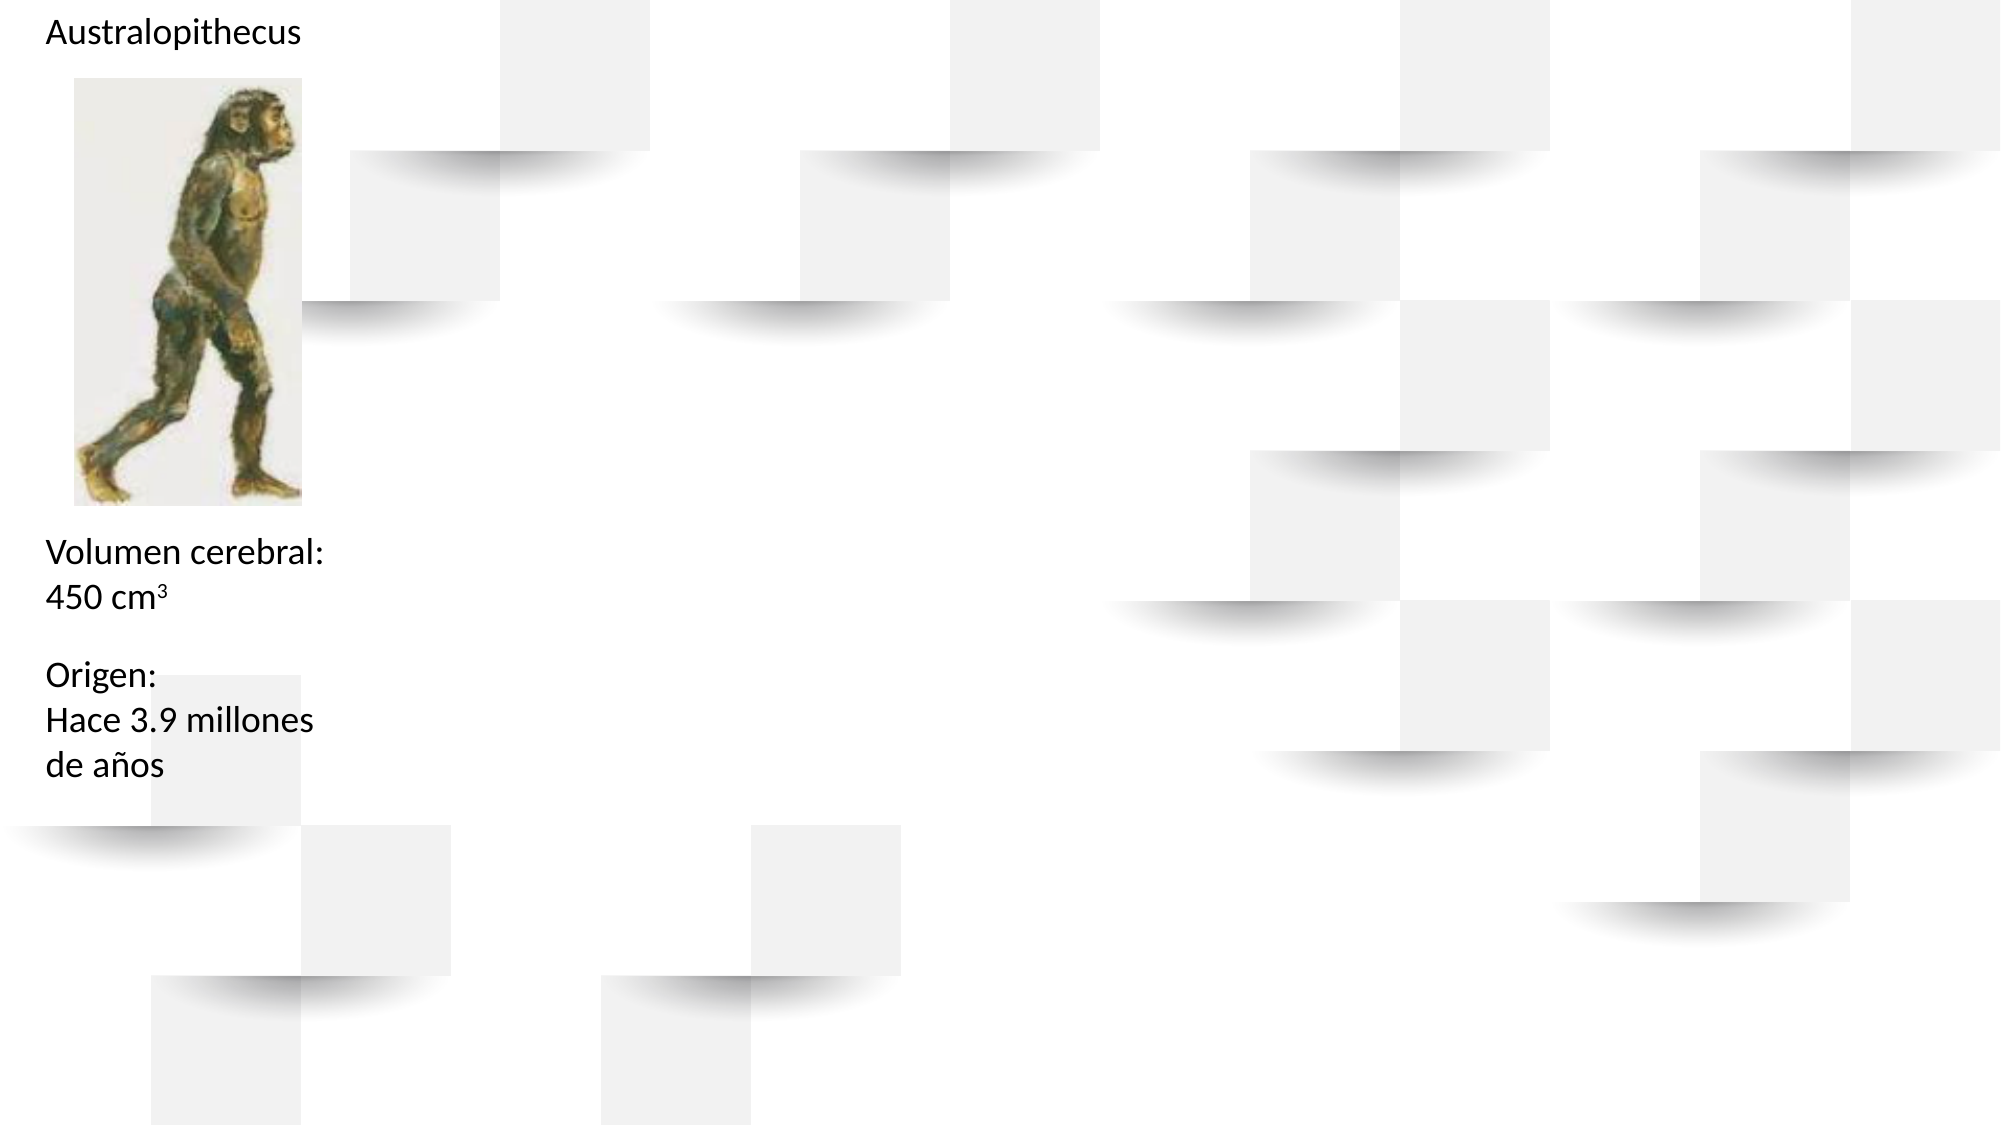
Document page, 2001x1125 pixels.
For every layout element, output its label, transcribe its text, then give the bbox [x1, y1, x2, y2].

picture [0, 675, 901, 1125]
picture [74, 0, 2001, 948]
text_box Australopithecus [30, 0, 345, 60]
text_box Origen: Hace 3.9 millones de años [30, 642, 345, 793]
text_box Volumen cerebral: 450 cm3 [30, 520, 345, 625]
